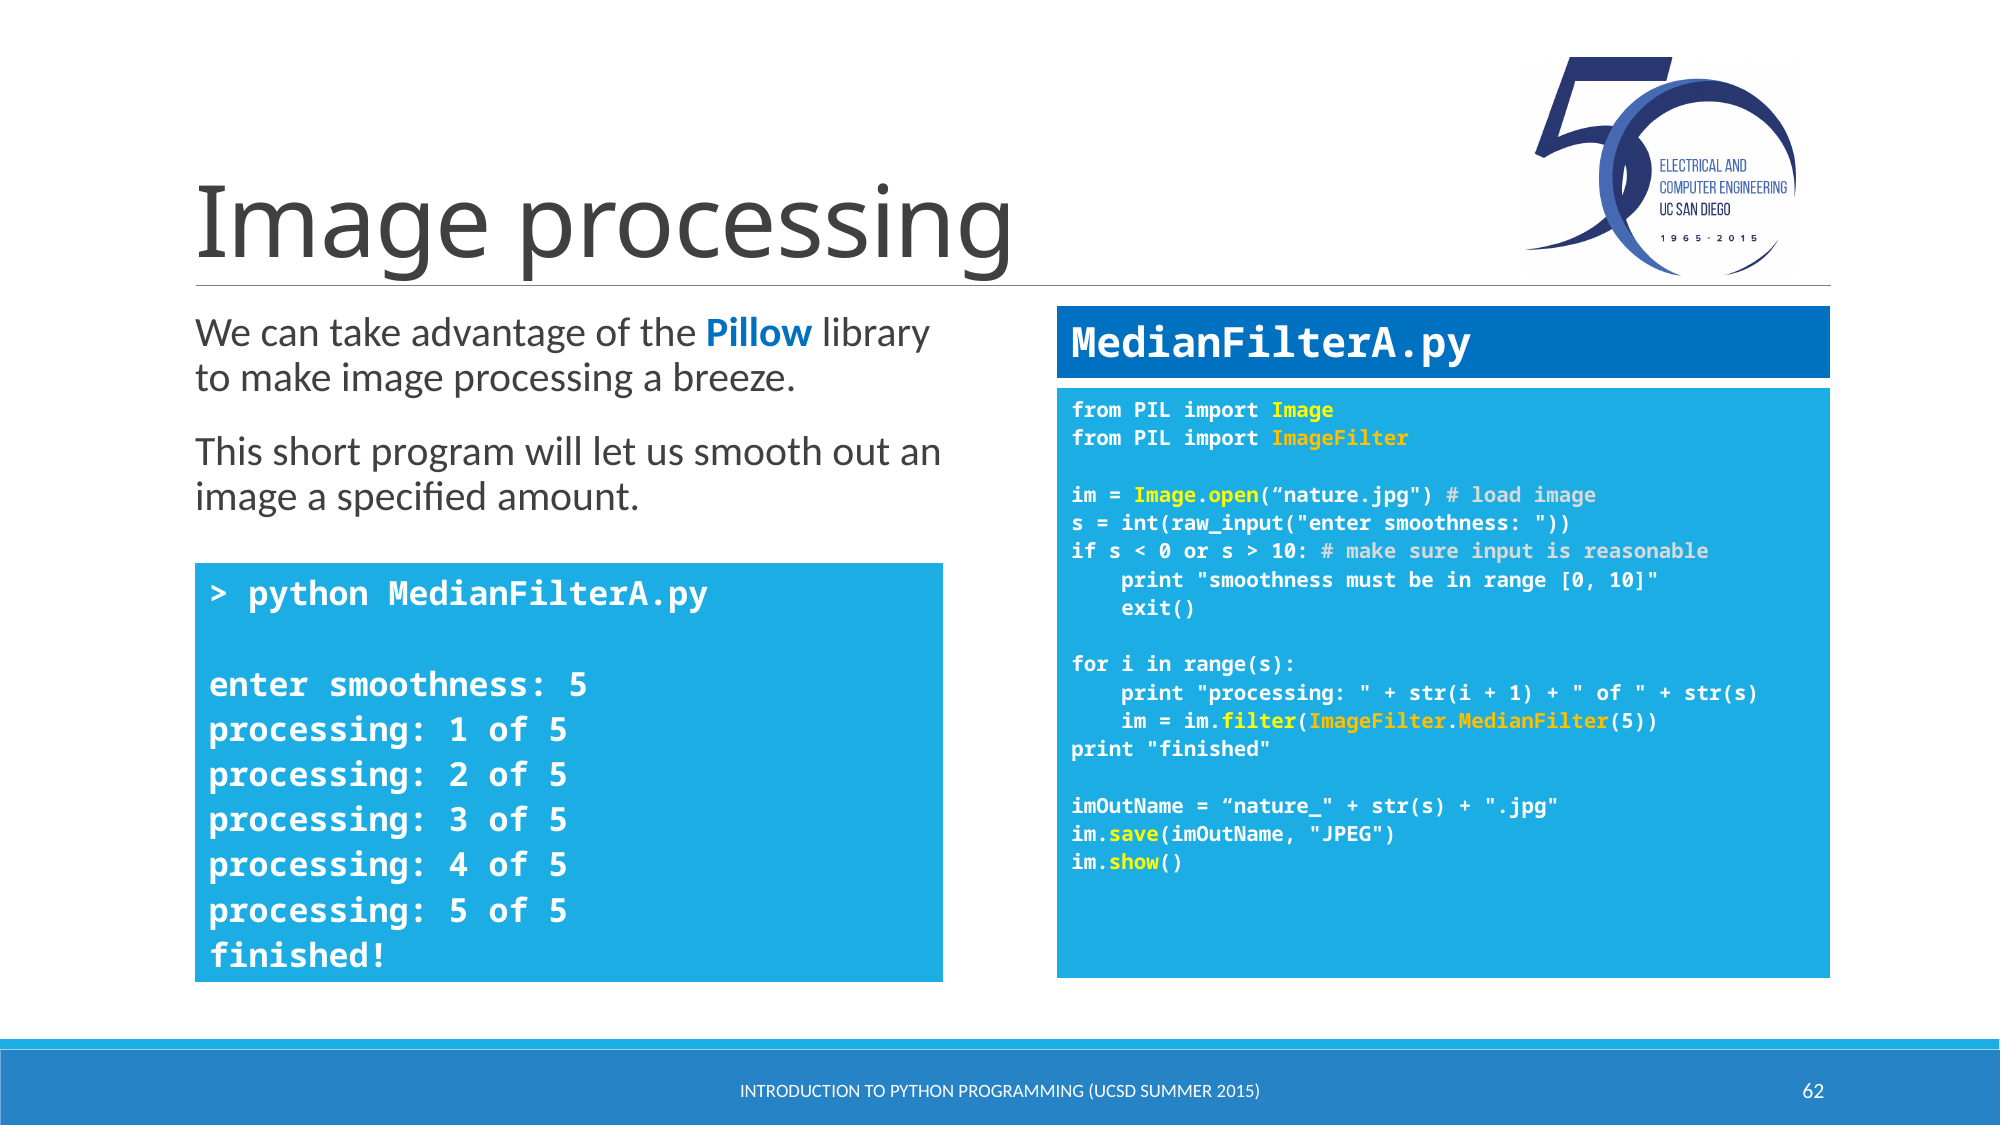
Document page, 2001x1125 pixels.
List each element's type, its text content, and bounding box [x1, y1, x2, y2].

list We can take advantage of the Pillow library to make image processing a breeze. This short program will let us smooth out an image a specified amount. [180, 302, 944, 963]
footer Introduction to Python Programming (UCSD Summer 2015) [604, 1059, 1396, 1120]
table_header > python MedianFilterA.py enter smoothness: 5 processing: 1 of 5 processing: 2 of 5 processing: 3 of 5 processing: 4 of 5 processing: 5 of 5 finished! [195, 563, 943, 982]
table_header from PIL import Image from PIL import ImageFilter im = Image.open(“nature.jpg") # load image s = int(raw_input("enter smoothness: ")) if s < 0 or s > 10: # make sure input is reasonable print "smoothness must be in range [0, 10]" exit() for i in range(s): print "processing: " + str(i + 1) + " of " + str(s) im = im.filter(ImageFilter.MedianFilter(5)) print "finished" imOutName = “nature_" + str(s) + ".jpg" im.save(imOutName, "JPEG") im.show() [1057, 388, 1830, 978]
title Image processing [180, 47, 1830, 285]
slide_number 62 [1624, 1059, 1840, 1120]
table_header MedianFilterA.py [1057, 306, 1830, 378]
